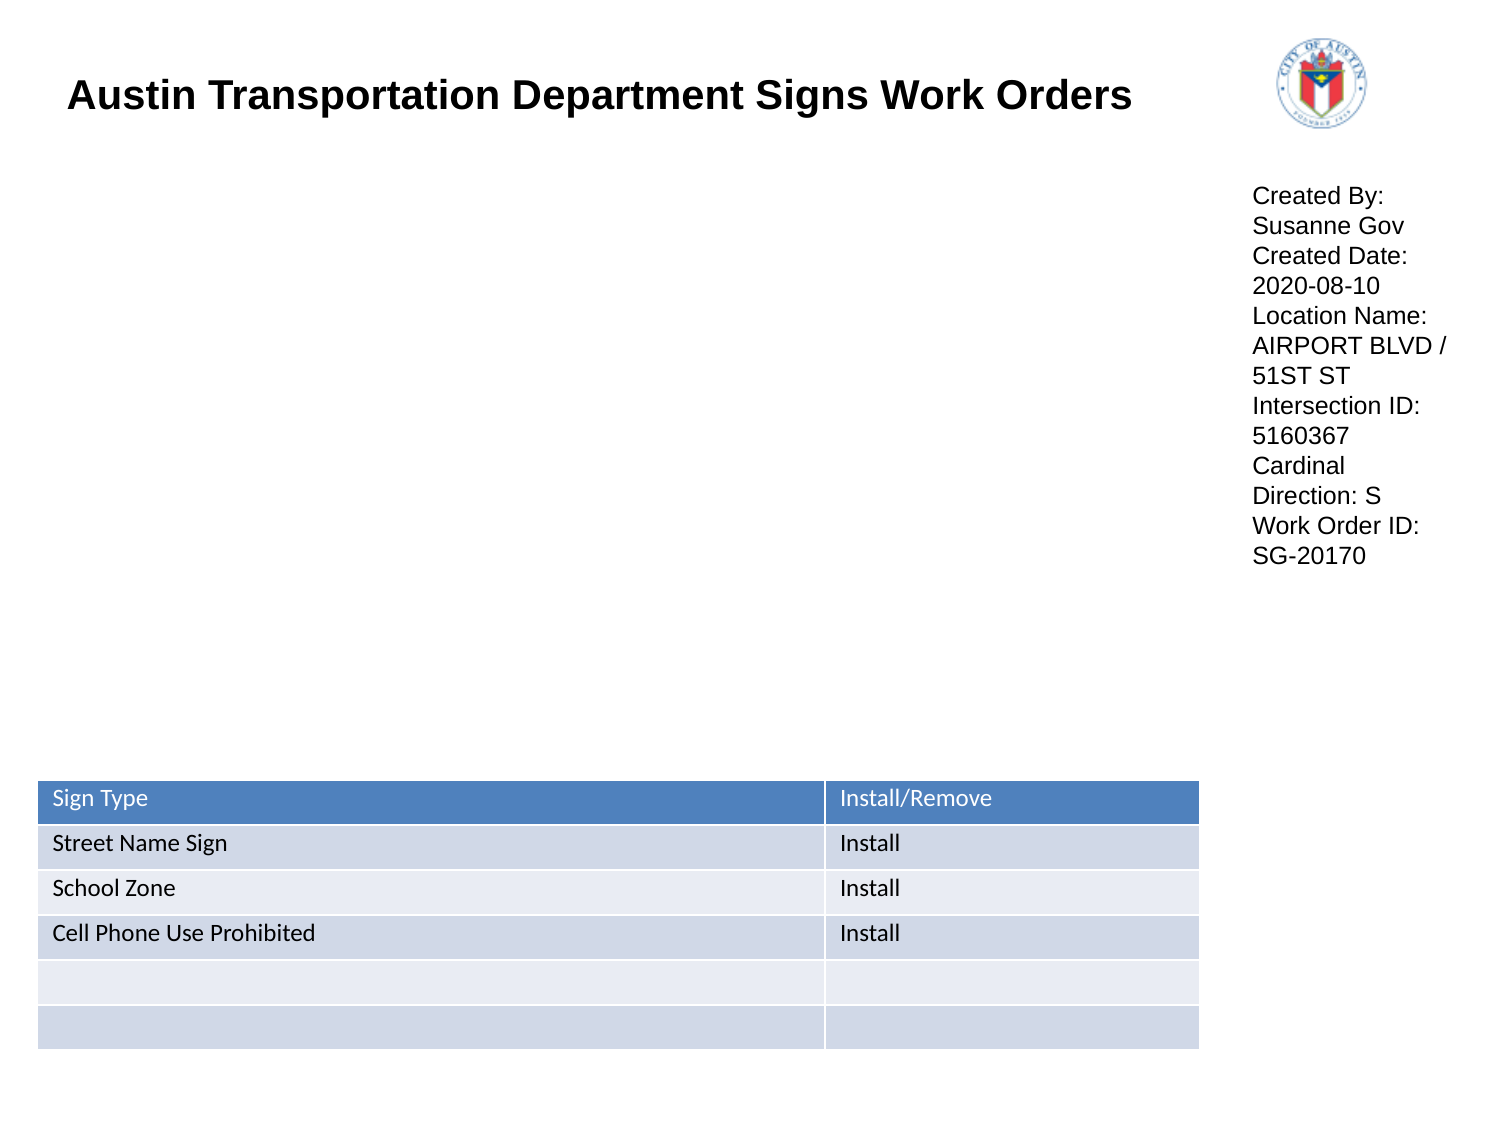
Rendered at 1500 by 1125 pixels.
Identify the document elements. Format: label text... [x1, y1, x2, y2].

table_header Install/Remove [826, 781, 1199, 824]
table_cell Install [826, 871, 1199, 914]
picture [1274, 37, 1369, 132]
table_cell [38, 961, 824, 1004]
table_header Sign Type [38, 781, 824, 824]
text_box Created By: Susanne Gov Created Date: 2020-08-10 Location Name: AIRPORT BLVD / 51ST ST Intersection ID: 5160367 Cardinal Direction: S Work Order ID: SG-20170 [1237, 172, 1463, 577]
table_cell School Zone [38, 871, 824, 914]
table_cell Street Name Sign [38, 826, 824, 869]
table_cell [826, 1006, 1199, 1049]
text_box Austin Transportation Department Signs Work Orders [51, 60, 1149, 125]
table_cell Install [826, 826, 1199, 869]
table_cell Install [826, 916, 1199, 959]
table_cell [38, 1006, 824, 1049]
table_cell Cell Phone Use Prohibited [38, 916, 824, 959]
table_cell [826, 961, 1199, 1004]
